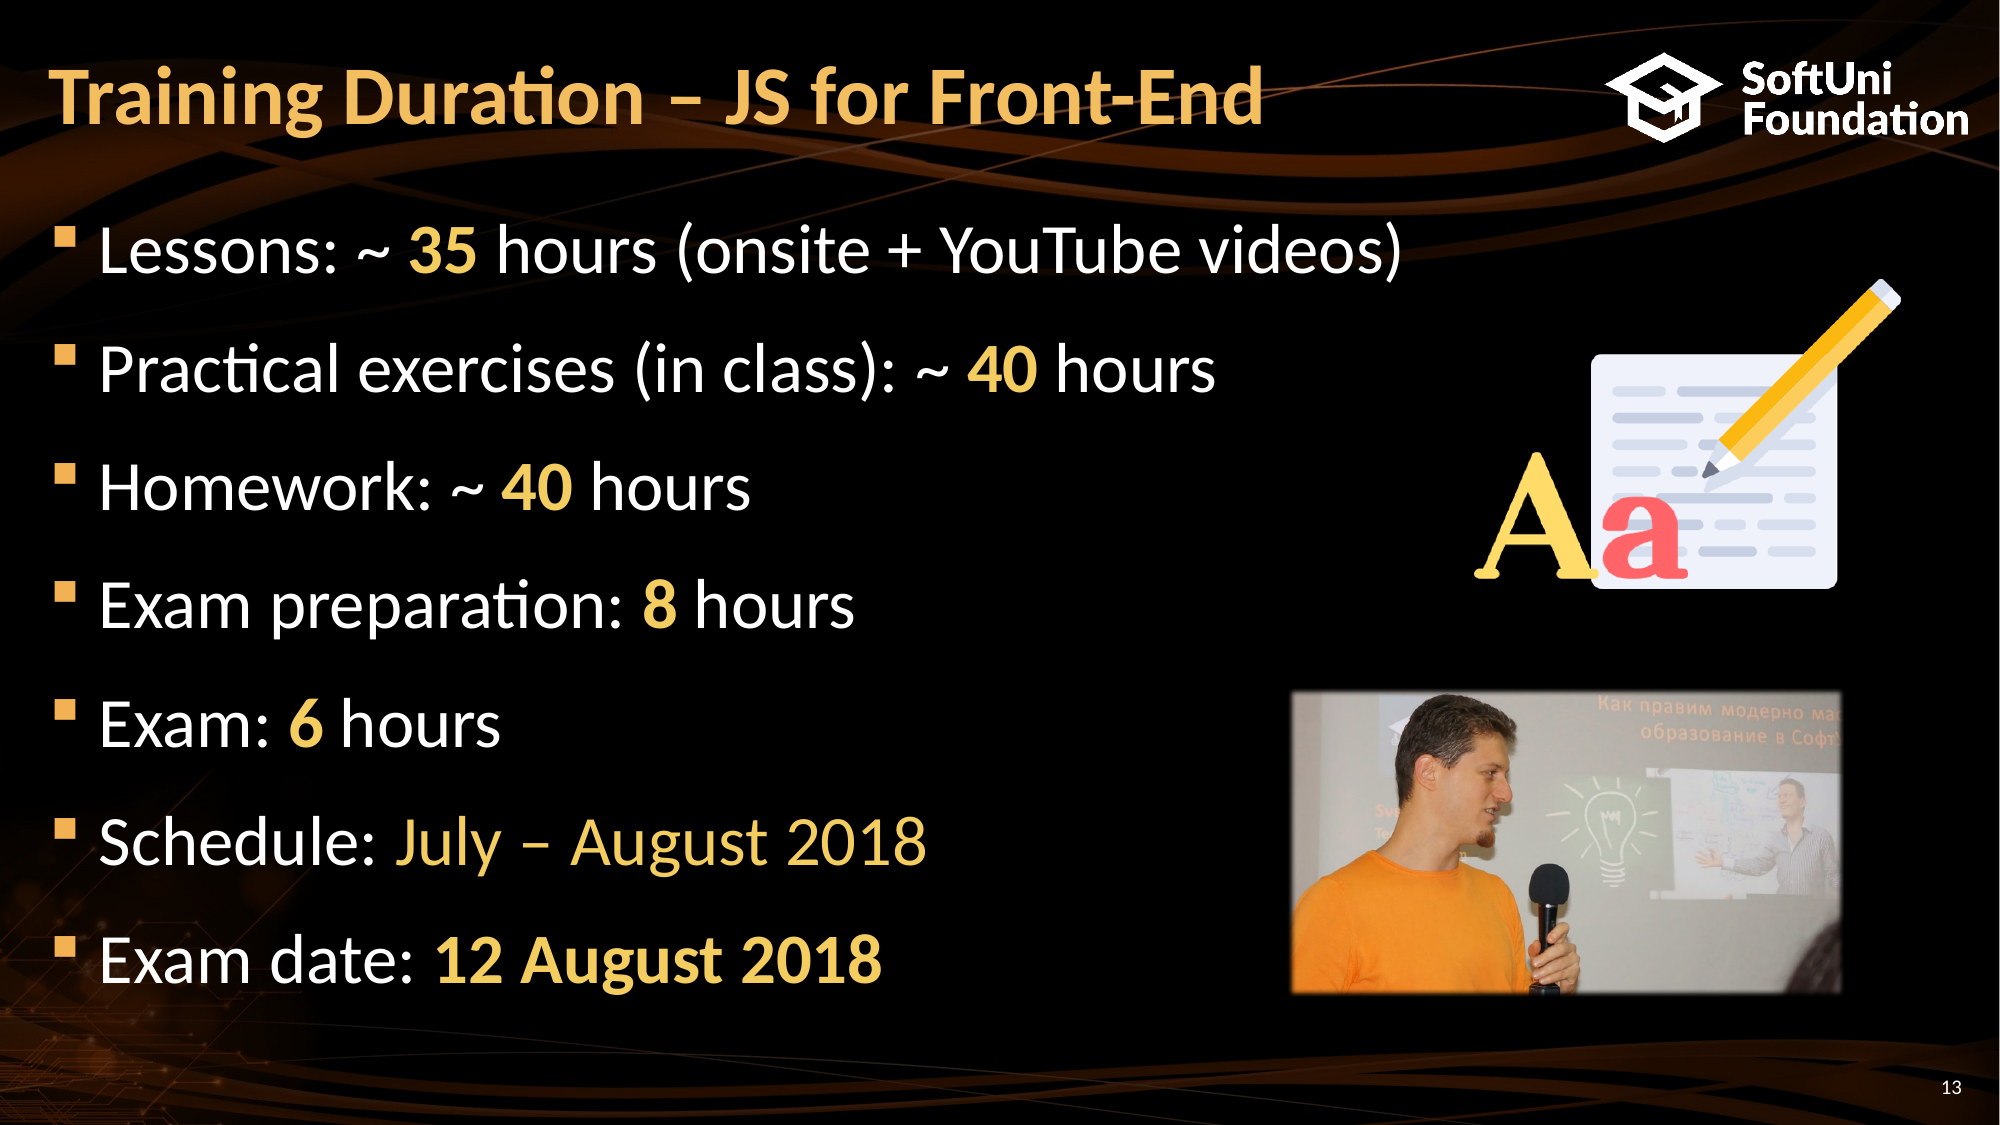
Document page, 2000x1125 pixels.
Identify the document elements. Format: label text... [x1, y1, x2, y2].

picture [0, 0, 2000, 1125]
title Training Duration – JS for Front-End [30, 6, 1602, 189]
list Lessons: ~ 35 hours (onsite + YouTube videos) Practical exercises (in class): ~ 40 hours Homework: ~ 40 hours Exam preparation: 8 hours Exam: 6 hours Schedule: July – August 2018 Exam date: 12 August 2018 [31, 188, 1968, 1103]
